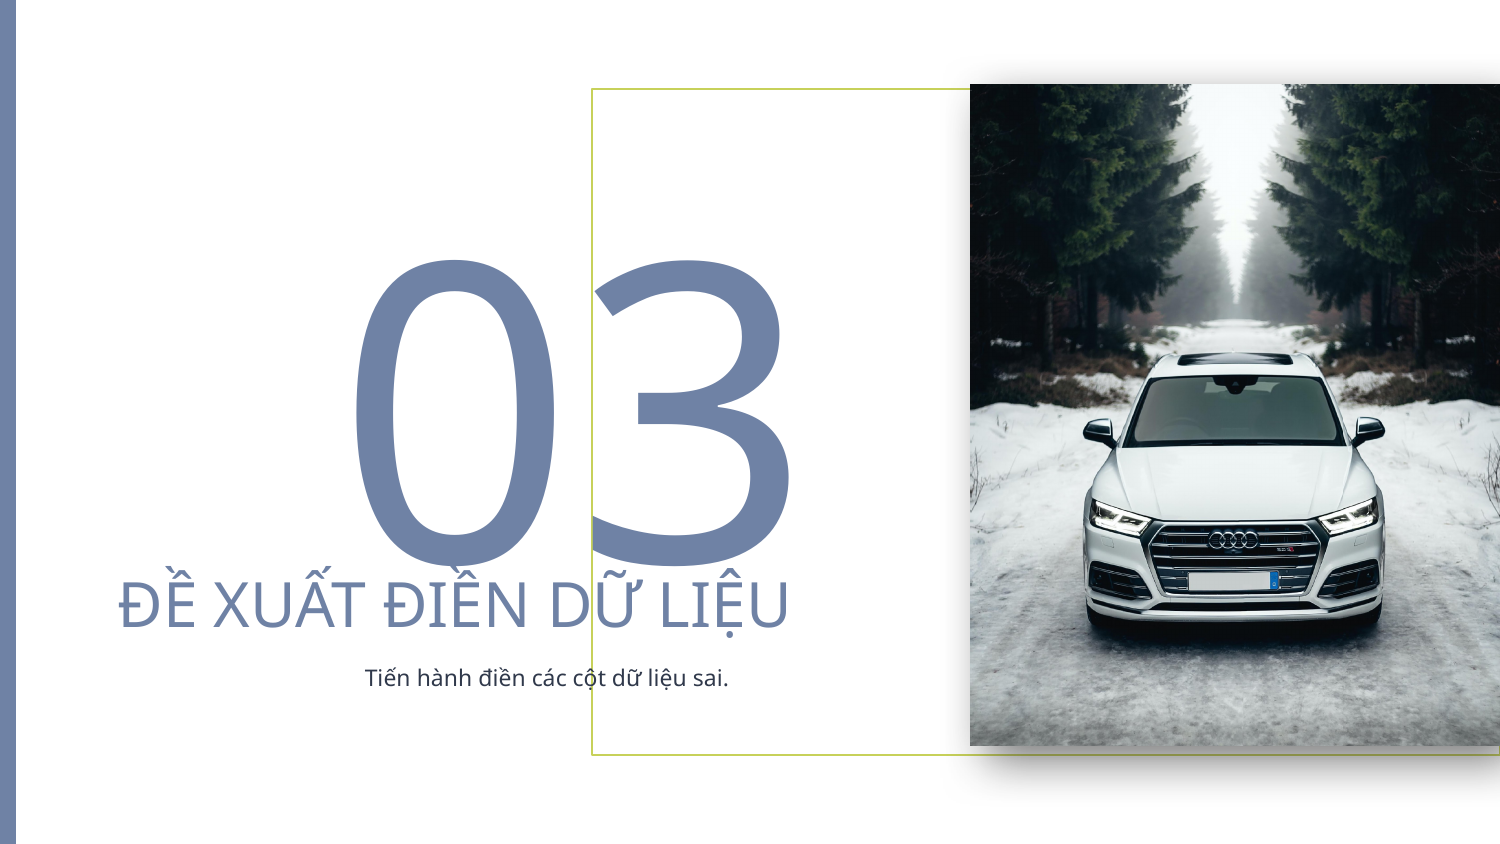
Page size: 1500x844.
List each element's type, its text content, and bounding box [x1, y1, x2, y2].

subtitle Tiến hành điền các cột dữ liệu sai. [287, 656, 745, 734]
title ĐỀ XUẤT ĐIỀN DỮ LIỆU [44, 560, 808, 656]
text_box [0, 0, 16, 844]
picture [970, 83, 1500, 747]
text_box [592, 89, 963, 755]
title 03 [264, 230, 828, 562]
